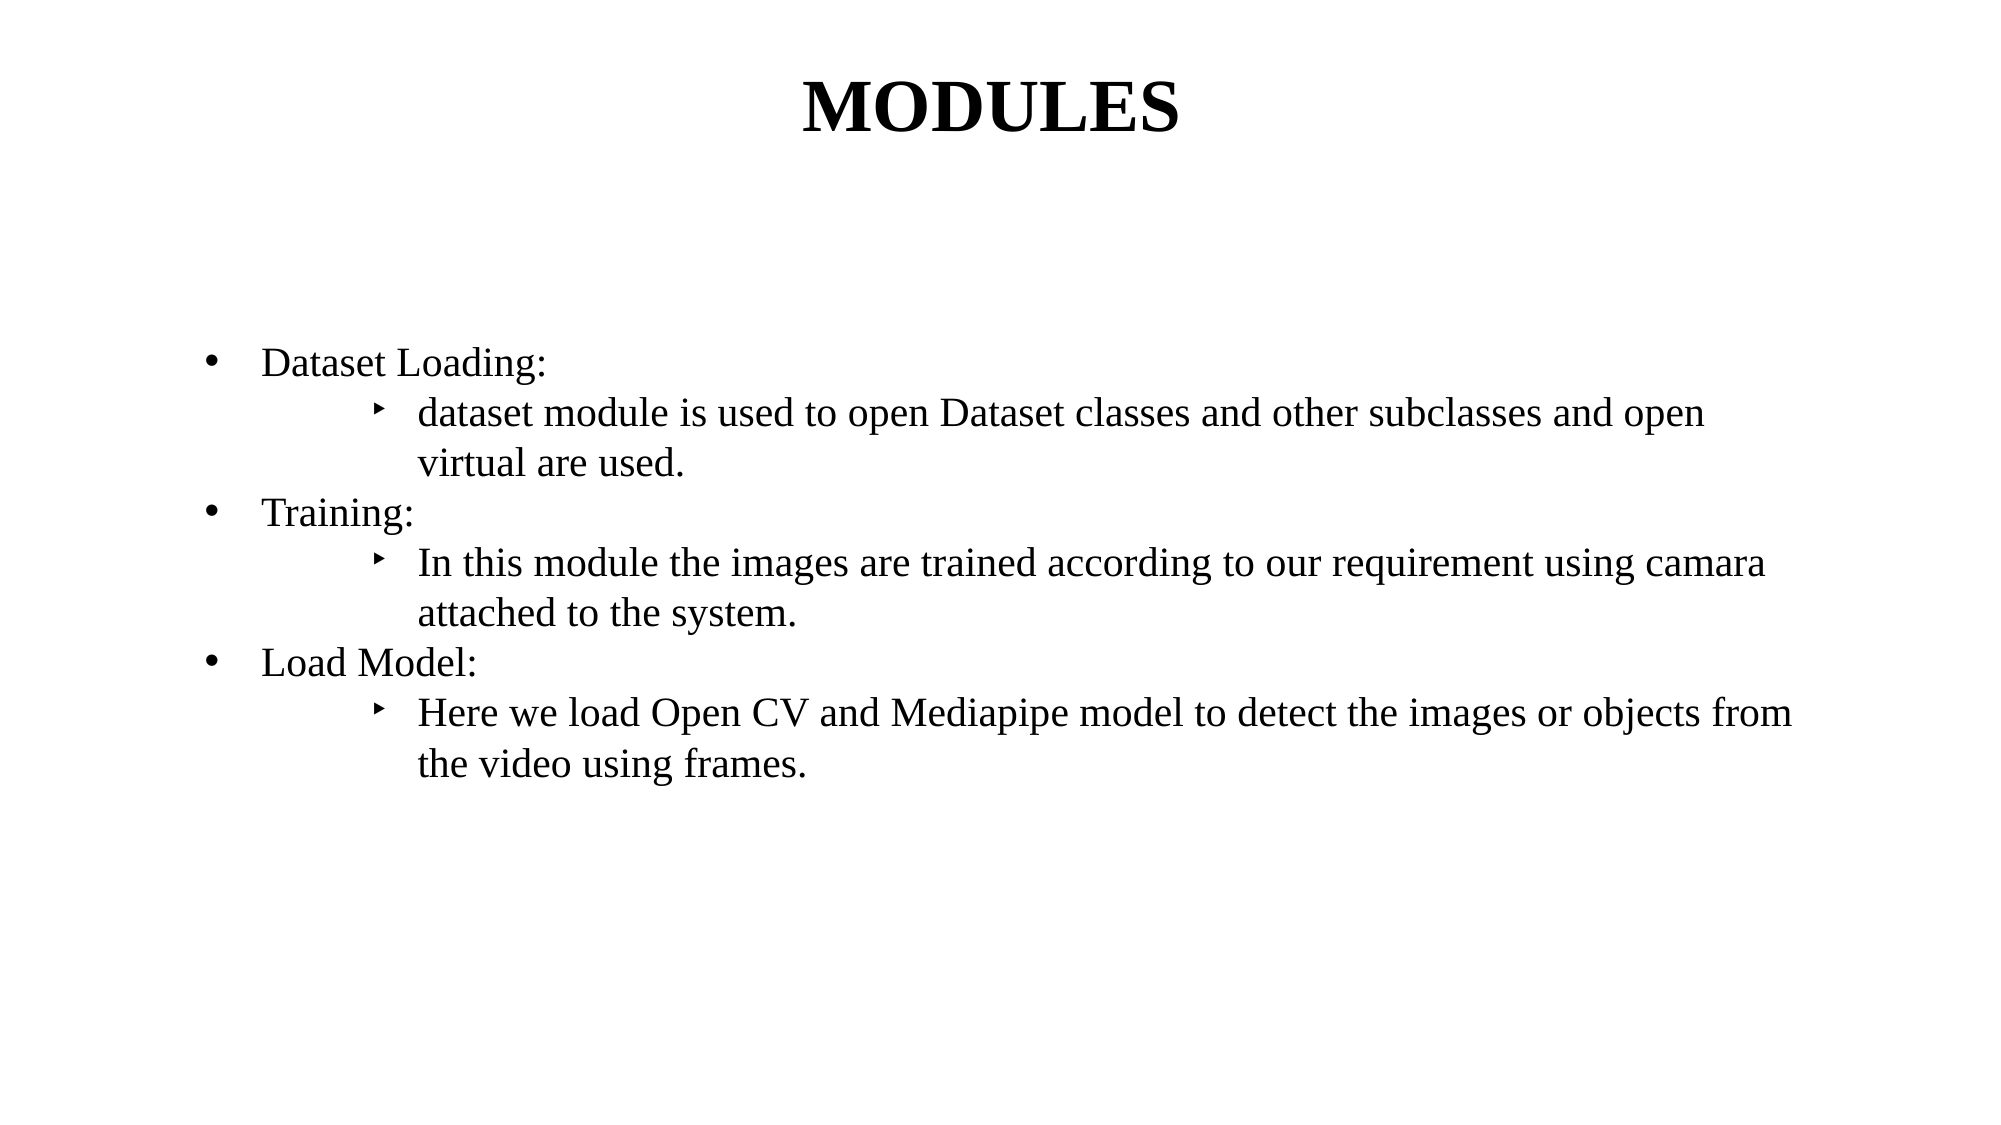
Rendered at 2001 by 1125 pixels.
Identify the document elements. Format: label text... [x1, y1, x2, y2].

text_box MODULES [787, 49, 1202, 155]
text_box Dataset Loading: dataset module is used to open Dataset classes and other subclasses and open virtual are used. Training: In this module the images are trained according to our requirement using camara attached to the system. Load Model: Here we load Open CV and Mediapipe model to detect the images or objects from the video using frames. [189, 327, 1810, 793]
